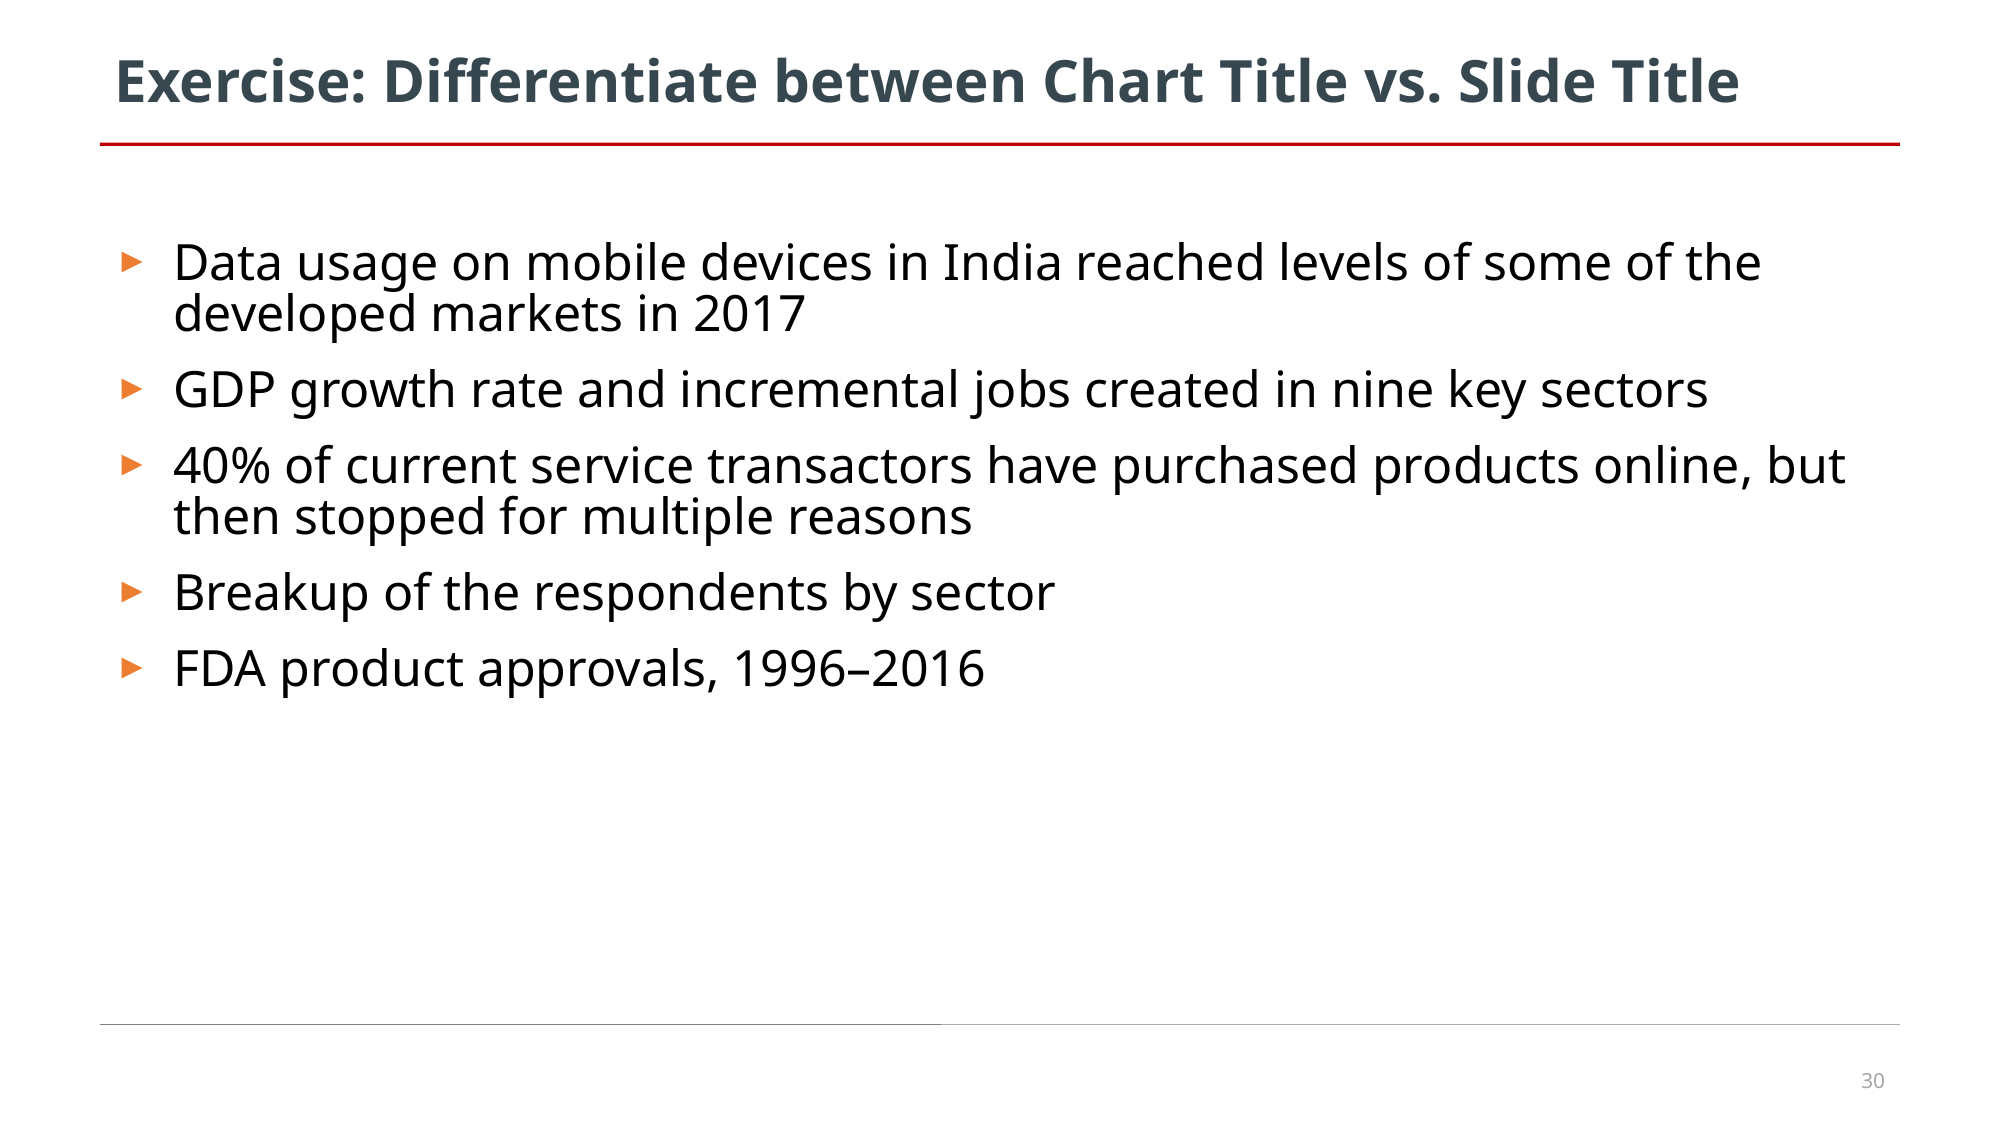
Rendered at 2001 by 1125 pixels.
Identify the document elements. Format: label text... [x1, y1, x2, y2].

text_box Data usage on mobile devices in India reached levels of some of the developed markets in 2017 GDP growth rate and incremental jobs created in nine key sectors 40% of current service transactors have purchased products online, but then stopped for multiple reasons Breakup of the respondents by sector FDA product approvals, 1996–2016 [100, 232, 1900, 704]
title Exercise: Differentiate between Chart Title vs. Slide Title [99, 33, 1900, 135]
slide_number 30 [1450, 1061, 1900, 1103]
